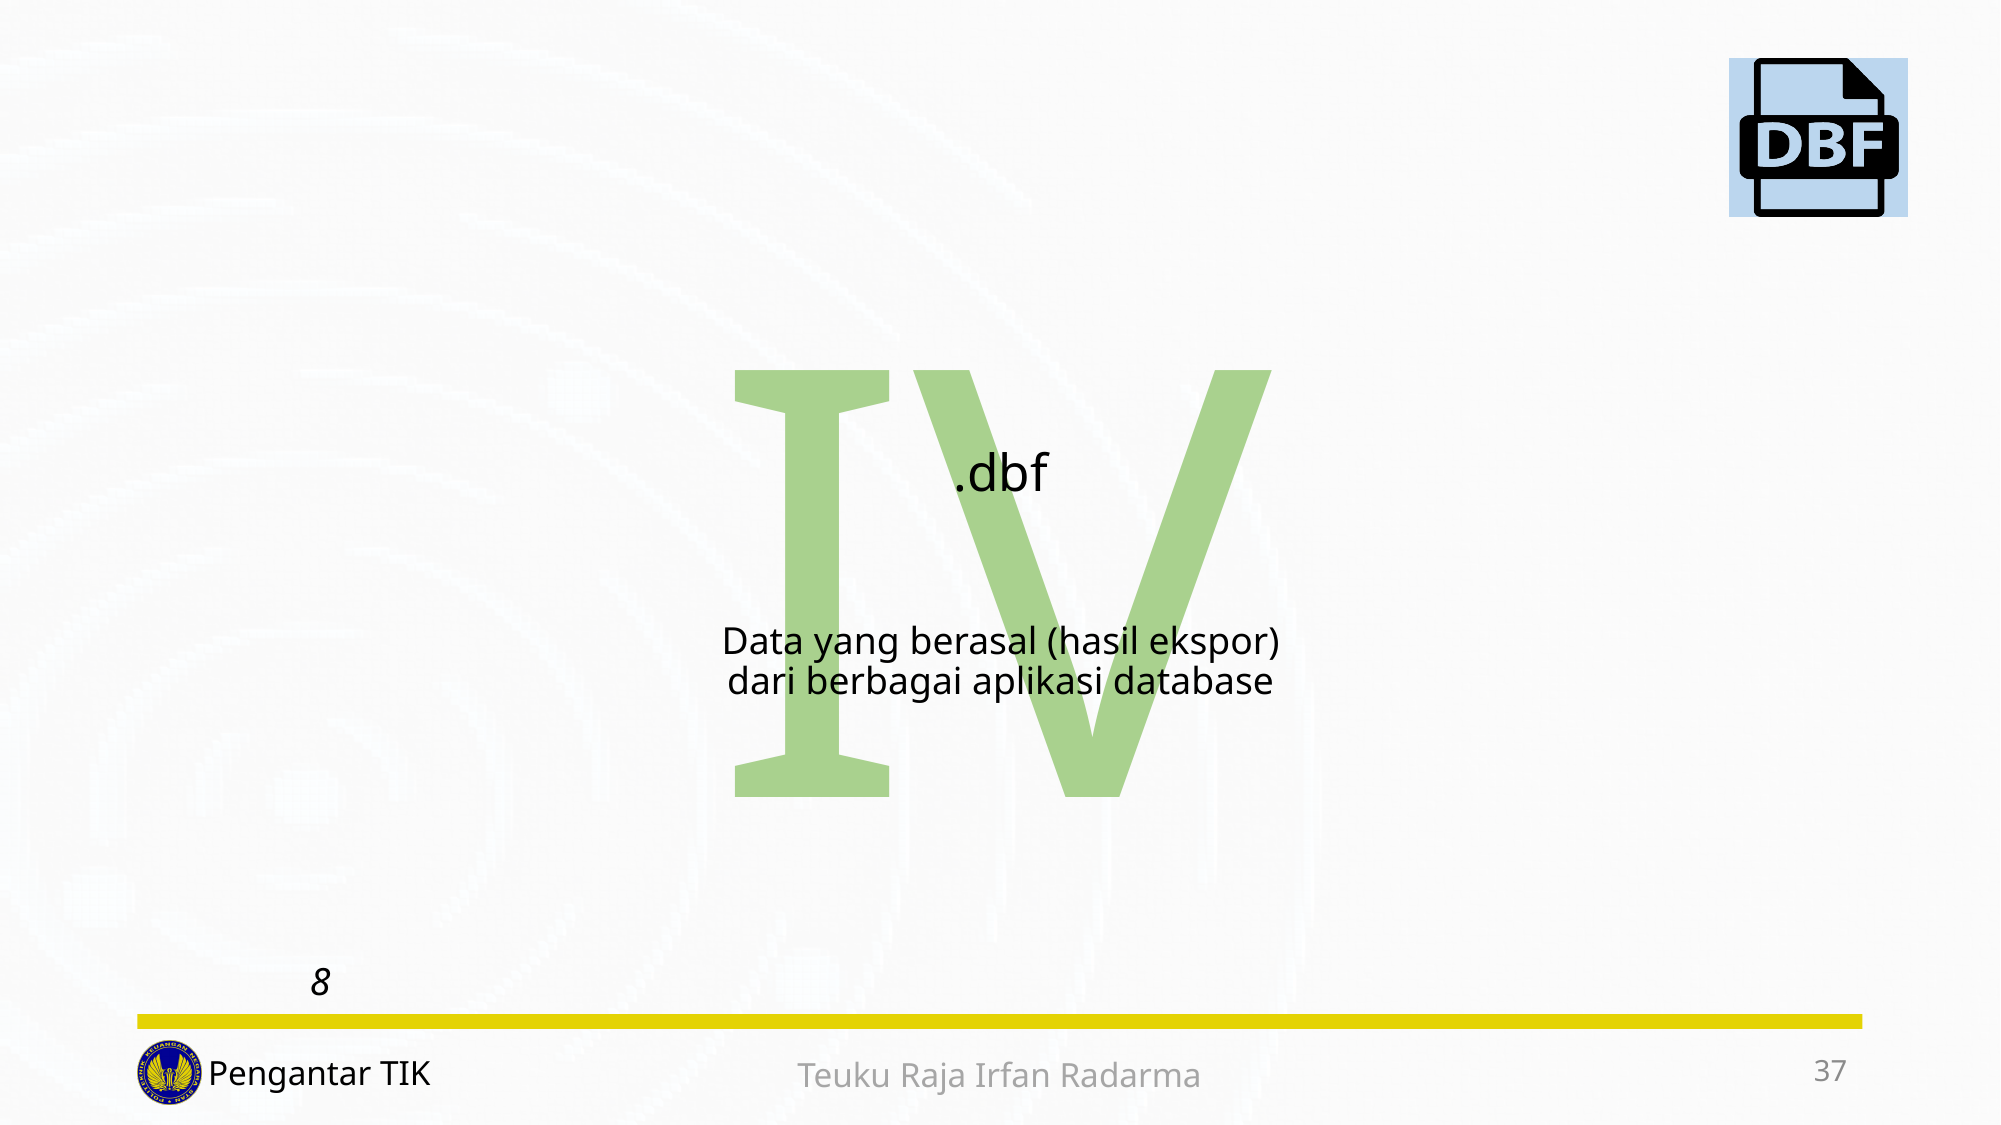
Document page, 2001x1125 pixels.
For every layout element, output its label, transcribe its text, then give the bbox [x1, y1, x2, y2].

title .dbf [70, 439, 1932, 511]
text_box IV [502, 711, 1481, 925]
text_box IV [502, 192, 1481, 439]
picture [1729, 58, 1909, 217]
text_box IV [502, 511, 1481, 614]
text_box 8 [295, 950, 346, 1011]
slide_number 37 [1412, 1042, 1863, 1103]
list Data yang berasal (hasil ekspor) dari berbagai aplikasi database [70, 614, 1932, 711]
picture [137, 1040, 202, 1105]
